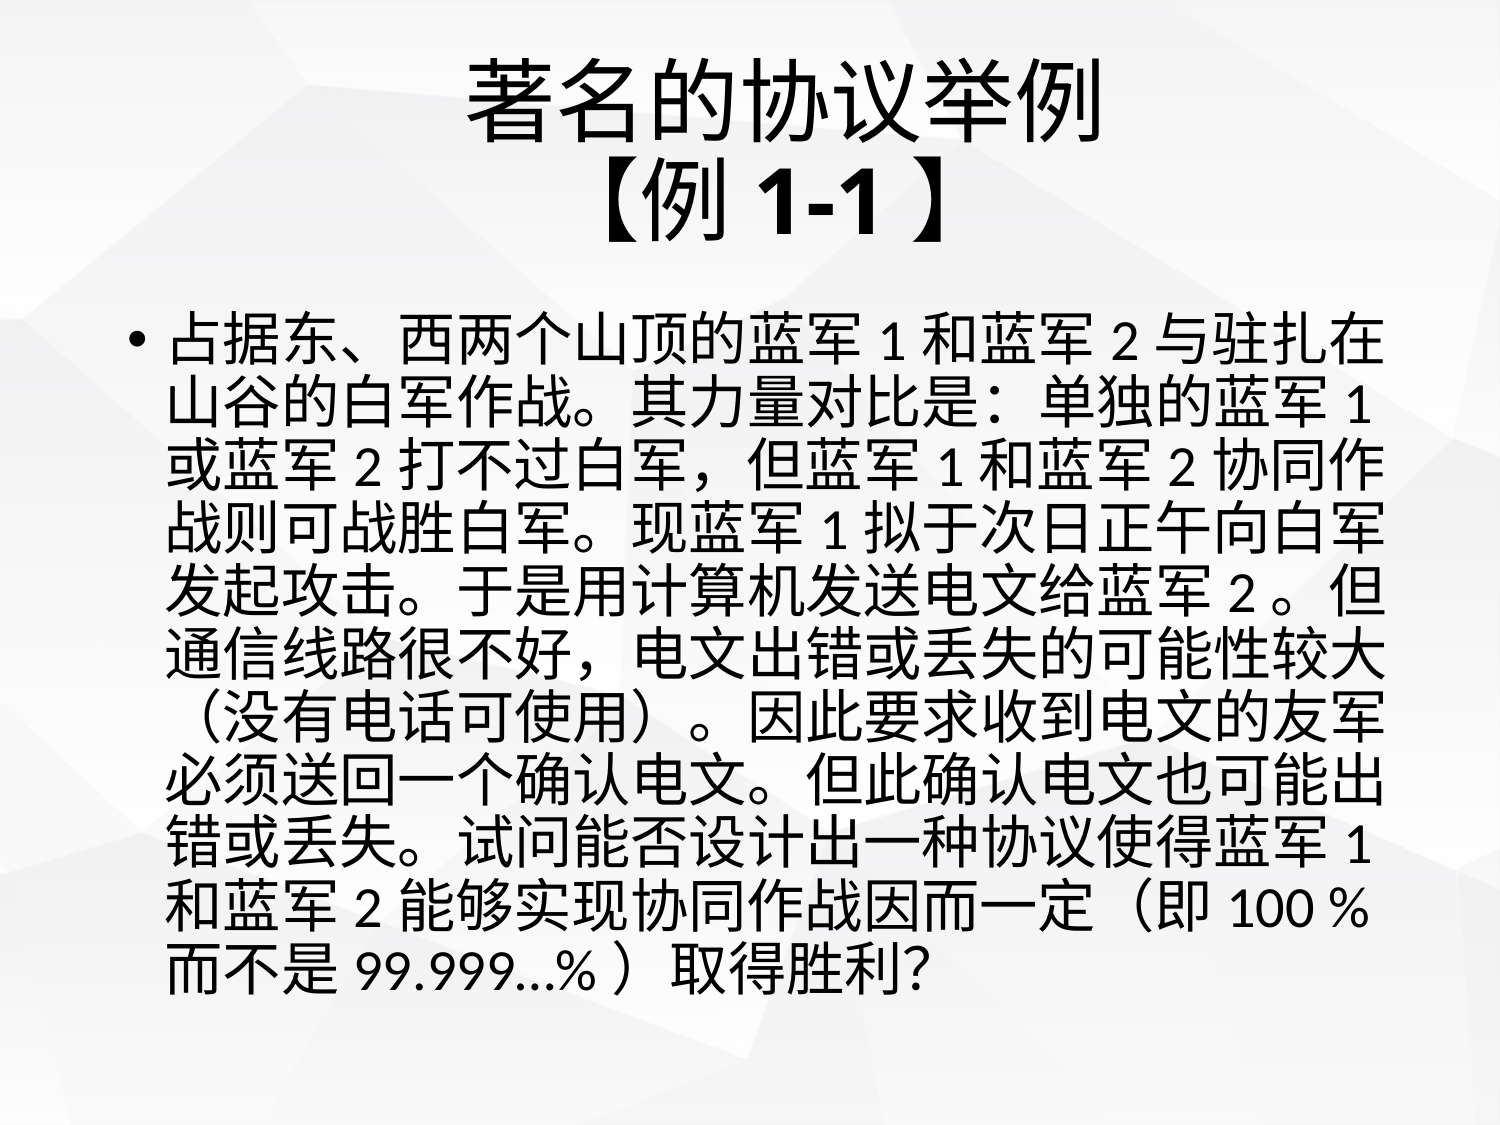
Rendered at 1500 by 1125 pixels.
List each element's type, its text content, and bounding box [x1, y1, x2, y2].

list 占据东、西两个山顶的蓝军1和蓝军2与驻扎在山谷的白军作战。其力量对比是：单独的蓝军1或蓝军2打不过白军，但蓝军1和蓝军2协同作战则可战胜白军。现蓝军1拟于次日正午向白军发起攻击。于是用计算机发送电文给蓝军2。但通信线路很不好，电文出错或丢失的可能性较大（没有电话可使用）。因此要求收到电文的友军必须送回一个确认电文。但此确认电文也可能出错或丢失。试问能否设计出一种协议使得蓝军1和蓝军2能够实现协同作战因而一定（即100 %而不是99.999…%）取得胜利？ [112, 302, 1423, 1115]
title 著名的协议举例 【例1-1】 [182, 35, 1388, 275]
picture [0, 0, 1500, 1125]
